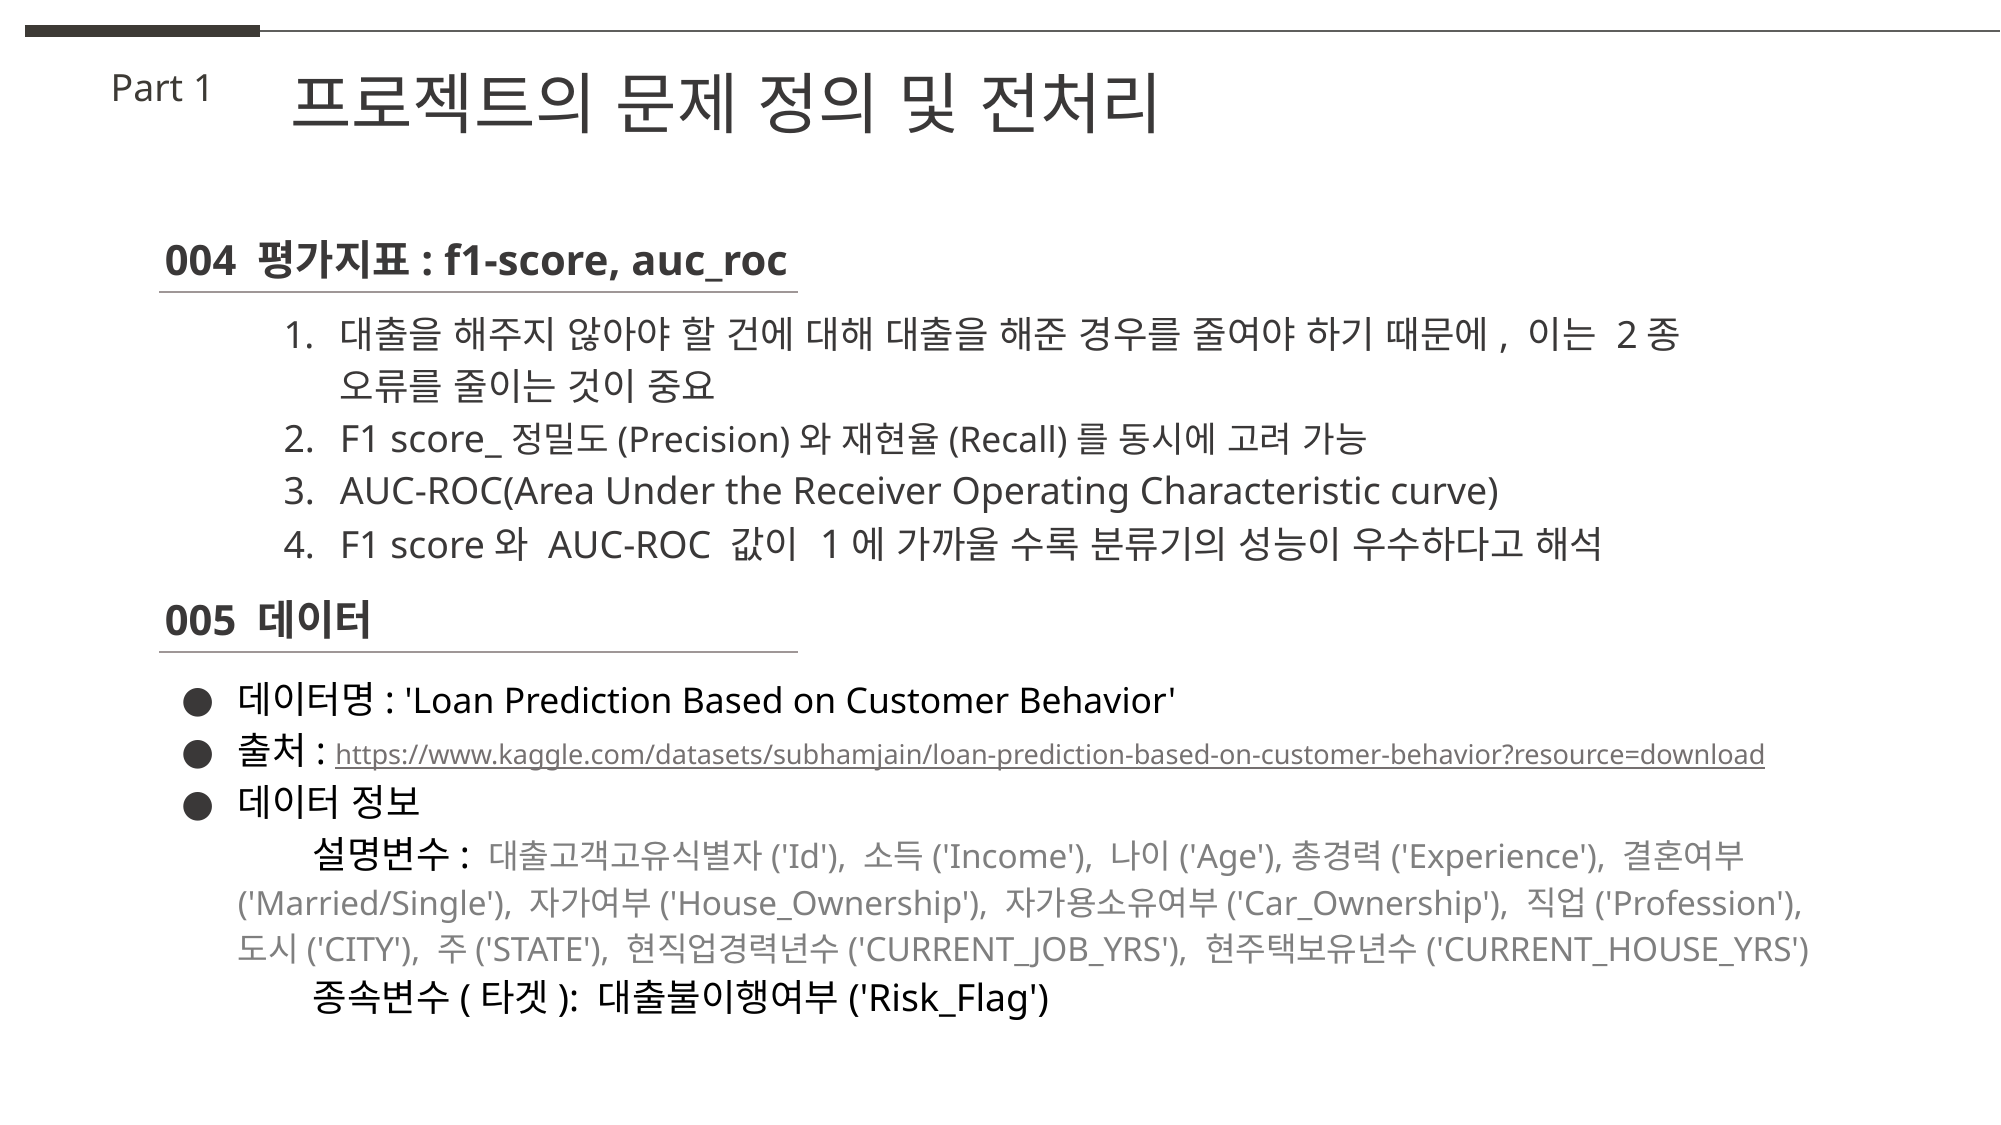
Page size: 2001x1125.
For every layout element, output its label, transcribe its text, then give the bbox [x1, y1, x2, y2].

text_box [149, 226, 905, 293]
text_box 대출을 해주지 않아야 할 건에 대해 대출을 해준 경우를 줄여야 하기 때문에, 이는 2종 오류를 줄이는 것이 중요 F1 score_정밀도(Precision)와 재현율(Recall)를 동시에 고려 가능 AUC-ROC(Area Under the Receiver Operating Characteristic curve) F1 score와 AUC-ROC 값이 1에 가까울 수록 분류기의 성능이 우수하다고 해석 [249, 297, 1728, 574]
text_box 데이터명: 'Loan Prediction Based on Customer Behavior' 출처: https://www.kaggle.com/datasets/subhamjain/loan-prediction-based-on-customer-behavior?resource=download 데이터 정보 설명변수: 대출고객고유식별자('Id'), 소득('Income'), 나이('Age'),총경력('Experience'), 결혼여부('Married/Single'), 자가여부('House_Ownership'), 자가용소유여부('Car_Ownership'), 직업('Profession'), 도시('CITY'), 주('STATE'), 현직업경력년수('CURRENT_JOB_YRS'), 현주택보유년수('CURRENT_HOUSE_YRS') 종속변수(타겟): 대출불이행여부('Risk_Flag') [147, 661, 1830, 1116]
text_box 프로젝트의 문제 정의 및 전처리 [274, 54, 1719, 259]
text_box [149, 586, 799, 653]
text_box Part 1 [95, 56, 234, 117]
